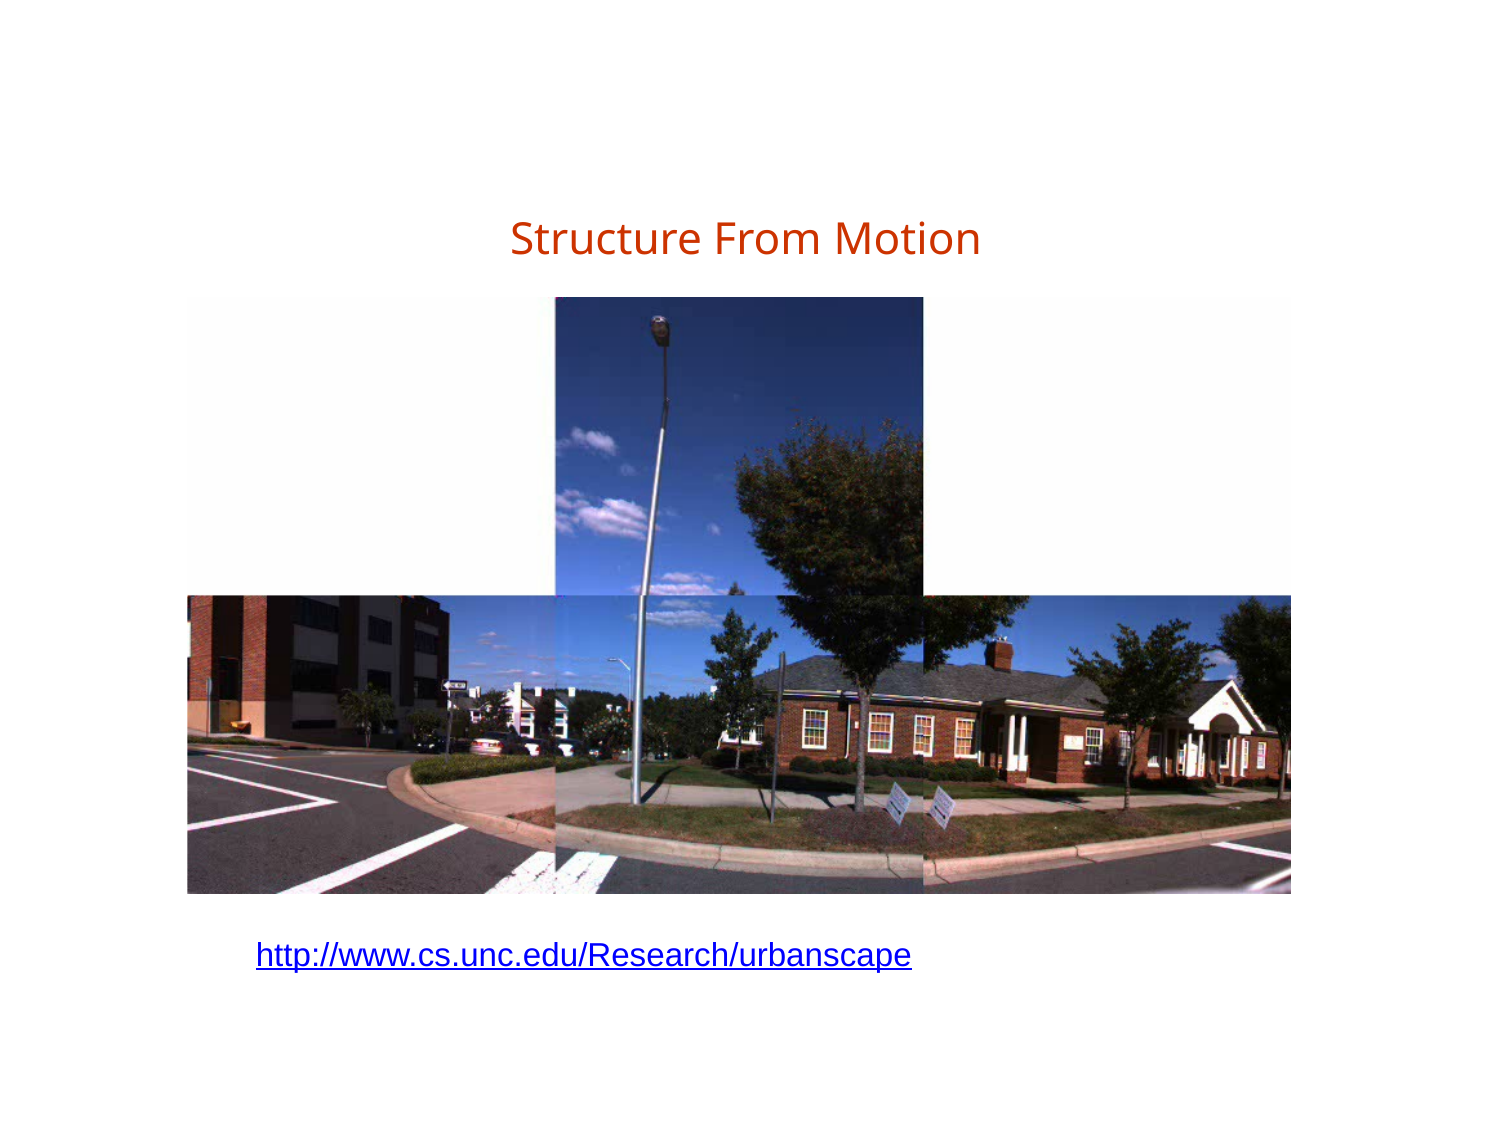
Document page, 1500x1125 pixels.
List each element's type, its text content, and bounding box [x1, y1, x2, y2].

text_box http://www.cs.unc.edu/Research/urbanscape [254, 931, 913, 973]
text_box [187, 297, 1291, 894]
title Structure From Motion [508, 208, 993, 297]
